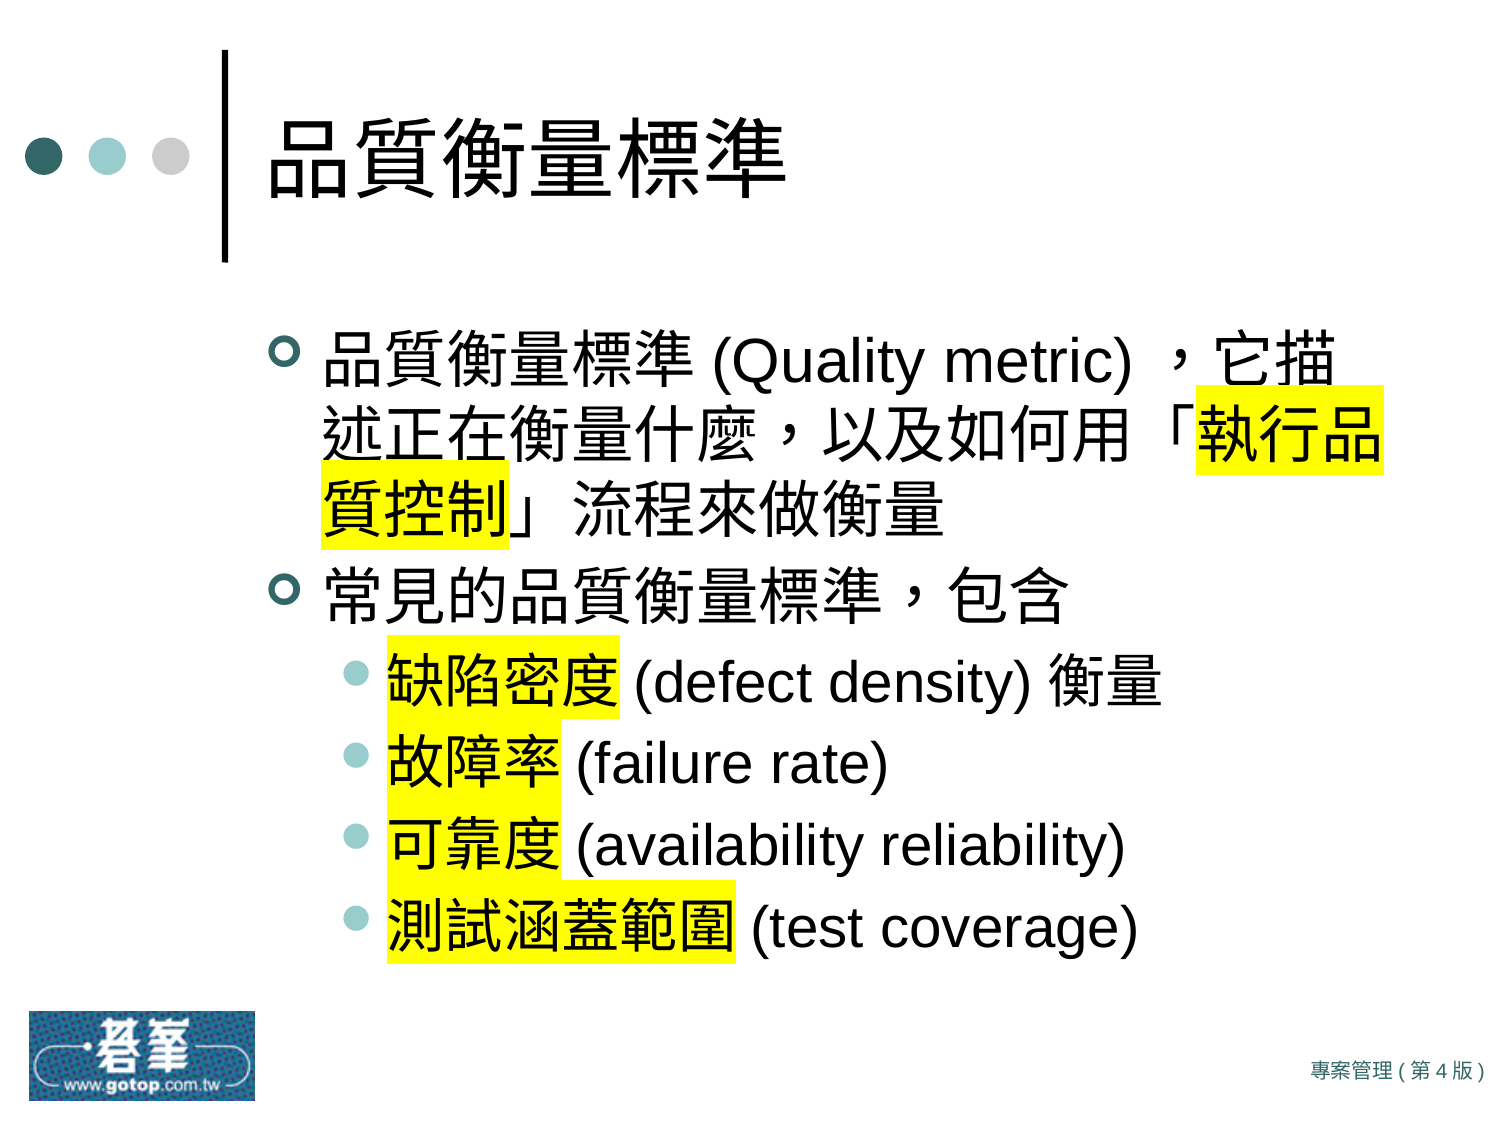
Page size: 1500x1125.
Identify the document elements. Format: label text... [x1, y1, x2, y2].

slide_number 專案管理(第4版) [1187, 1050, 1500, 1125]
title 品質衡量標準 [249, 31, 1400, 282]
list 品質衡量標準(Quality metric)，它描述正在衡量什麼，以及如何用「執行品質控制」流程來做衡量 常見的品質衡量標準，包含 缺陷密度(defect density)衡量 故障率(failure rate) 可靠度(availability reliability) 測試涵蓋範圍(test coverage) [249, 312, 1400, 988]
picture [29, 1011, 255, 1101]
